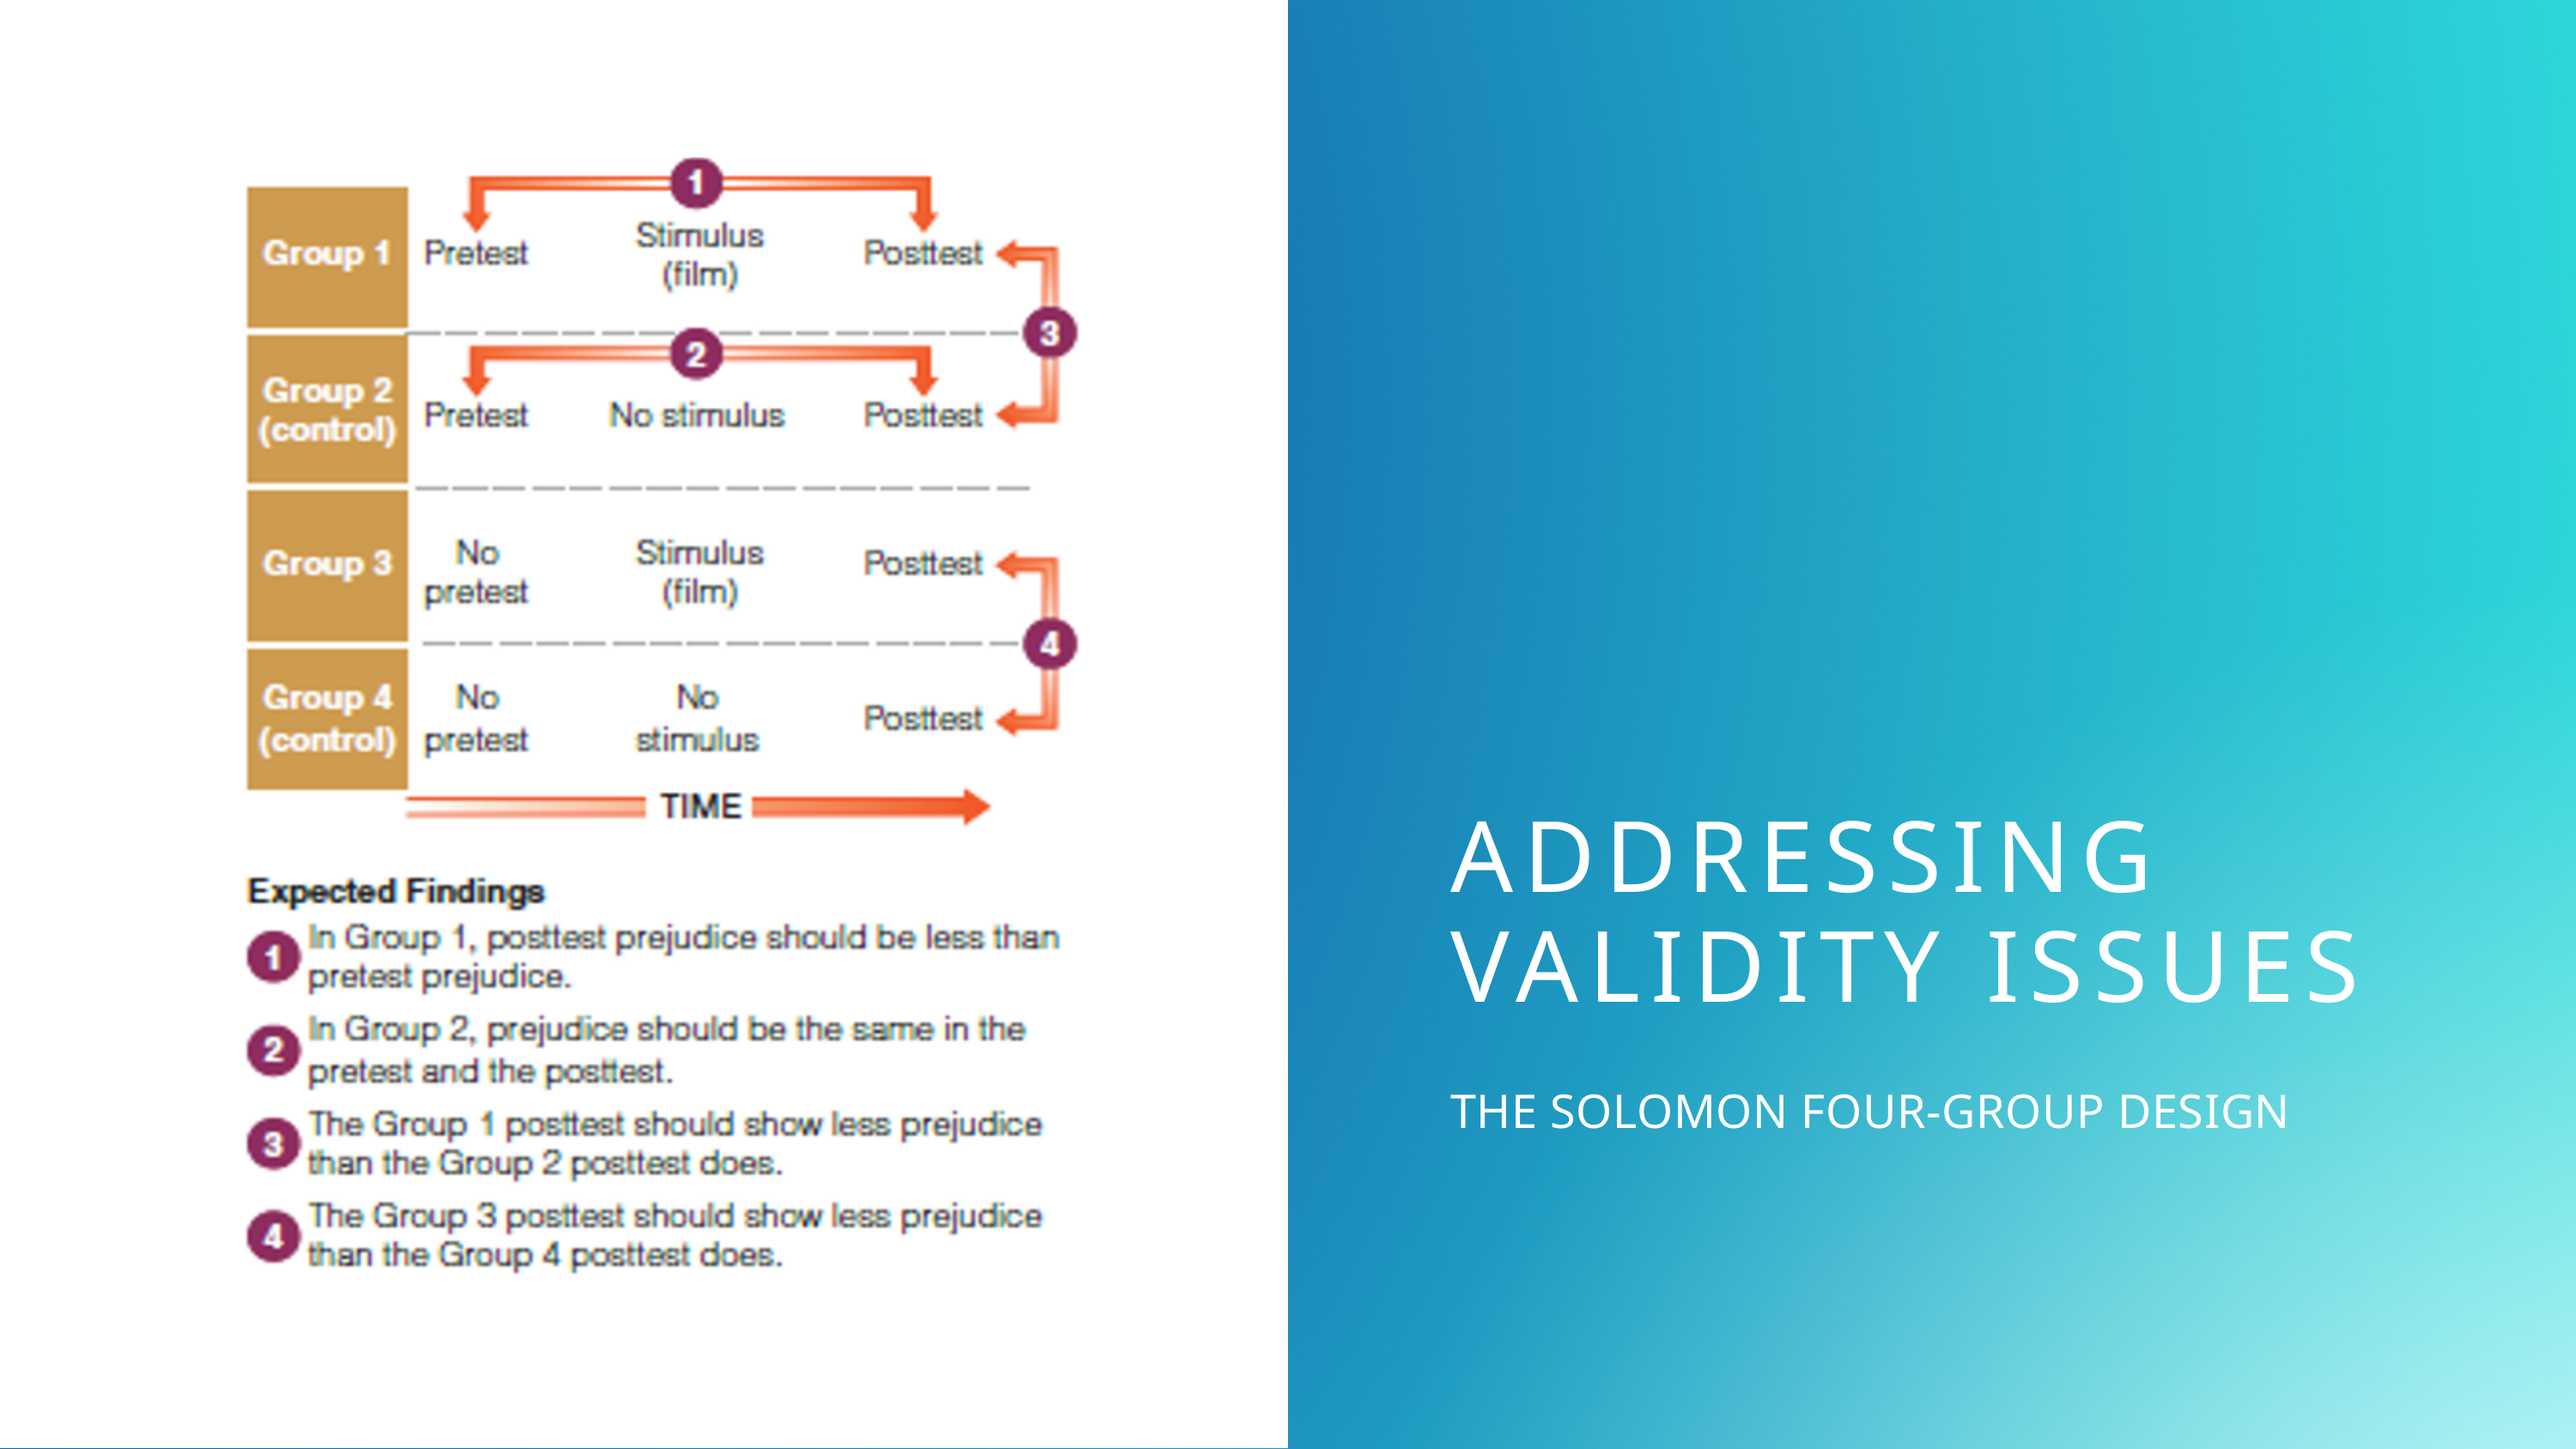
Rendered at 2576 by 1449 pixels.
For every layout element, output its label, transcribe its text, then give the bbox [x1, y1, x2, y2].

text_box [0, 0, 1289, 1449]
text_box ADDRESSING VALIDITY ISSUES [1450, 801, 2432, 1022]
text_box THE SOLOMON FOUR-GROUP DESIGN [1450, 1068, 2432, 1138]
picture [1289, 0, 2576, 1449]
picture [214, 157, 1090, 1291]
